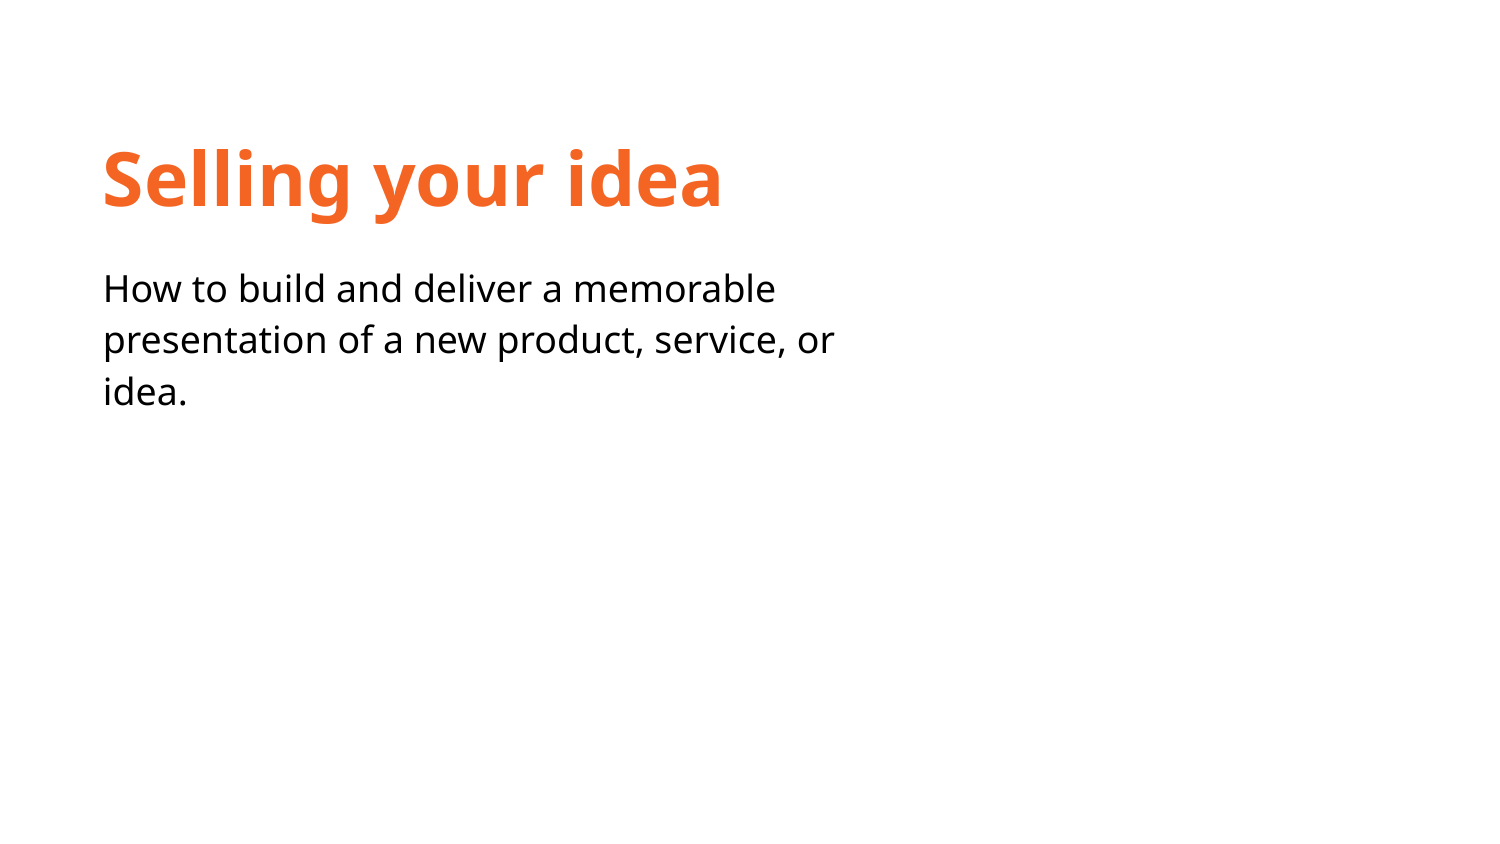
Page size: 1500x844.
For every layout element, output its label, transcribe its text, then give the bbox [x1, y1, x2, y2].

title Selling your idea [87, 116, 941, 242]
title How to build and deliver a memorable presentation of a new product, service, or idea. [87, 242, 941, 746]
